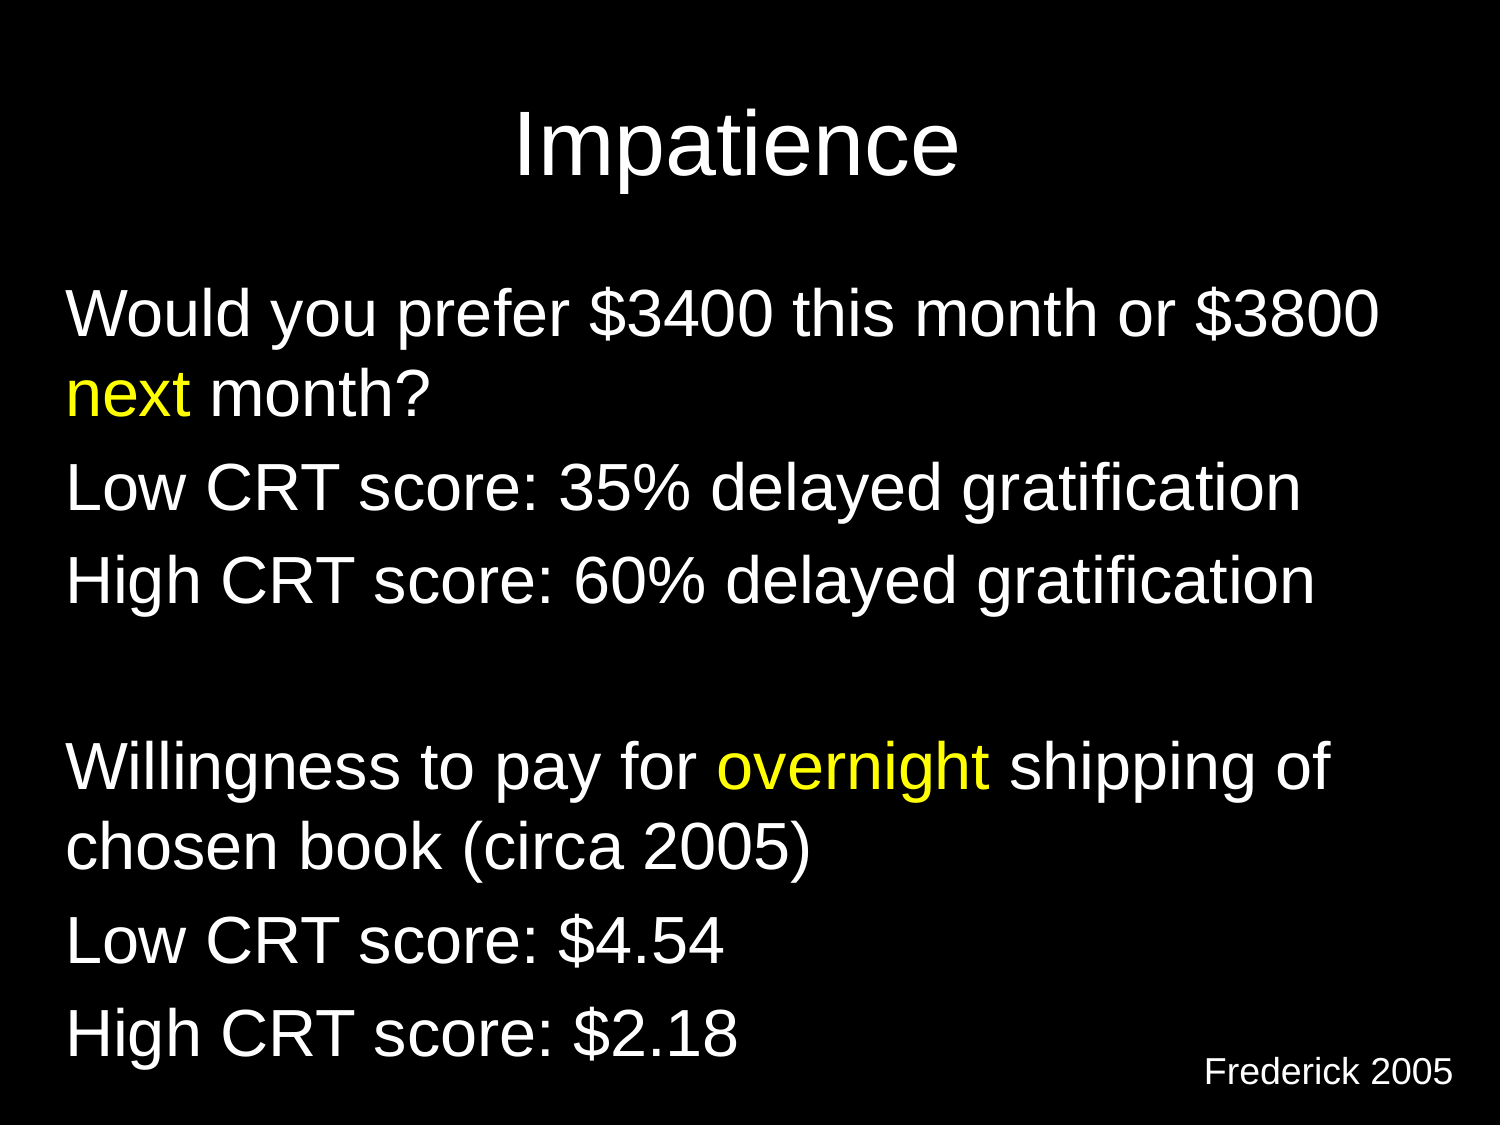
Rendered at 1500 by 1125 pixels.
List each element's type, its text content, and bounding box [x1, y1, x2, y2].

title Impatience [49, 44, 1426, 233]
list Would you prefer $3400 this month or $3800 next month? Low CRT score: 35% delayed gratification High CRT score: 60% delayed gratification Willingness to pay for overnight shipping of chosen book (circa 2005) Low CRT score: $4.54 High CRT score: $2.18 [49, 262, 1426, 1101]
text_box Frederick 2005 [1189, 1039, 1469, 1100]
